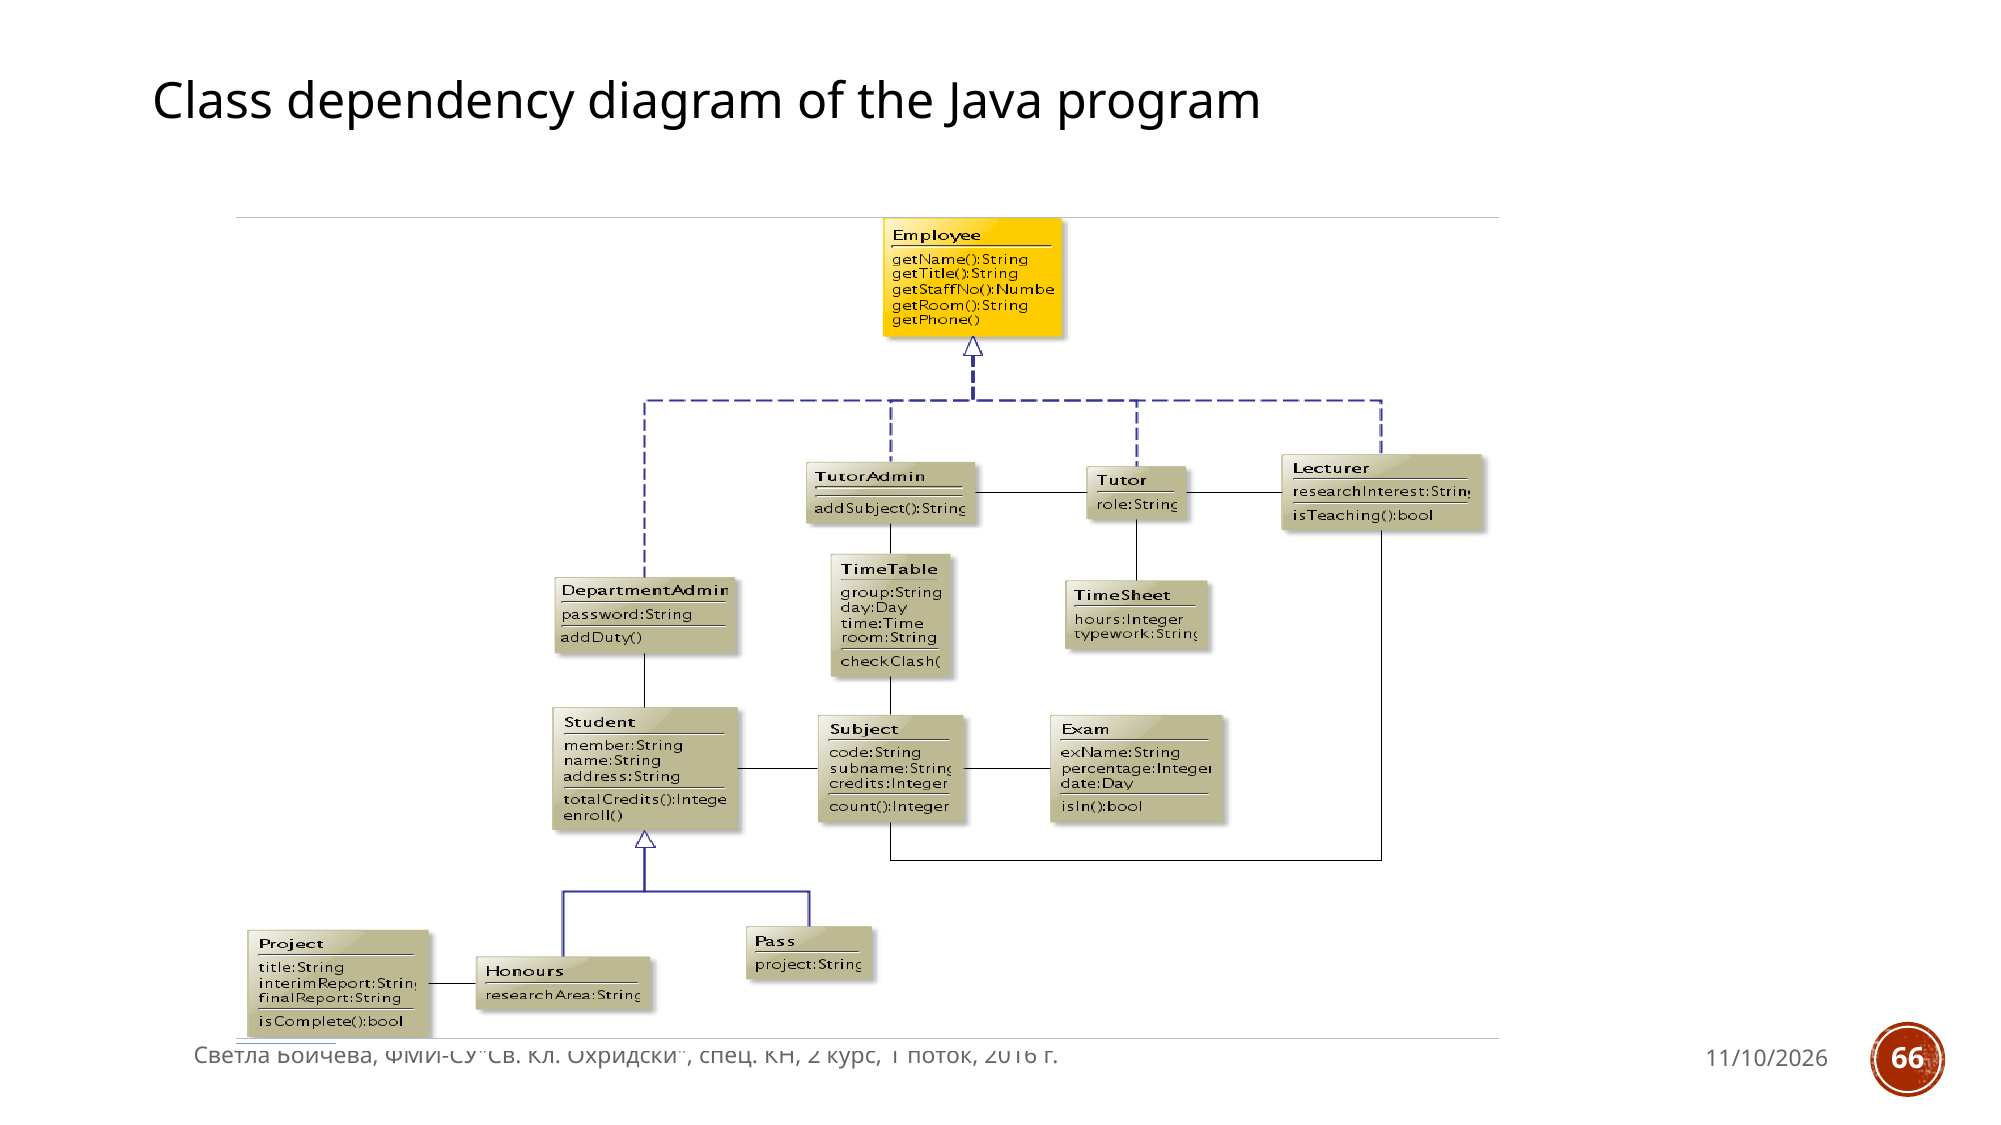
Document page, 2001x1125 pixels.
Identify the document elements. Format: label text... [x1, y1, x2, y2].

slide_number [1306, 1028, 1844, 1089]
slide_number 66 [1855, 1028, 1961, 1089]
footer Светла Бойчева, ФМИ-СУ"Св. Кл. Охридски", спец. КН, 2 курс, 1 поток, 2016 г. [178, 1024, 1102, 1089]
text_box Class dependency diagram of the Java program [138, 61, 1789, 137]
picture [236, 213, 1499, 1050]
